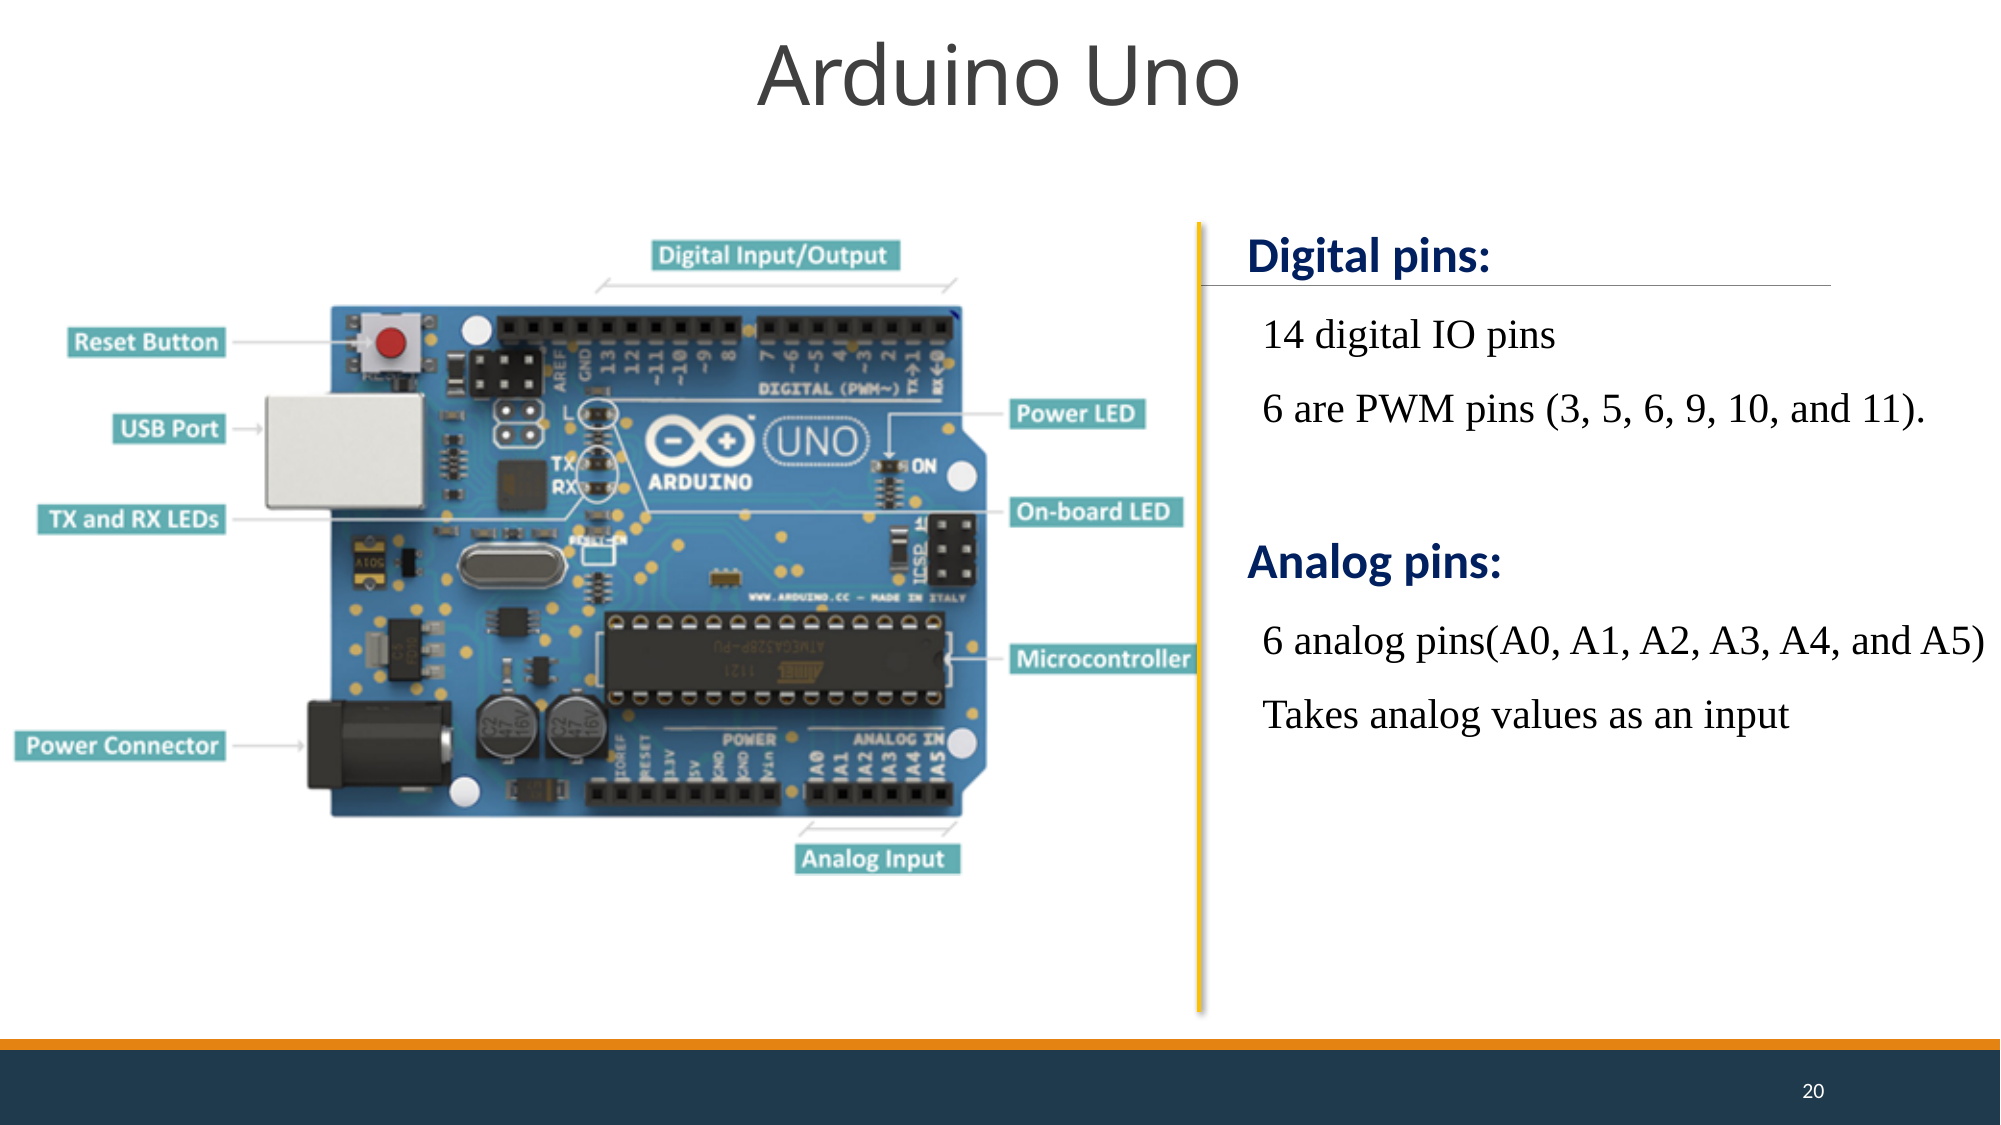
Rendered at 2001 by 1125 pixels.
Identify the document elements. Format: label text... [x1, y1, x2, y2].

title Arduino Uno [174, 14, 1825, 130]
picture [0, 206, 1200, 876]
list Digital pins: 14 digital IO pins 6 are PWM pins (3, 5, 6, 9, 10, and 11). Analog pins: 6 analog pins(A0, A1, A2, A3, A4, and A5) Takes analog values as an input [1247, 221, 2000, 823]
slide_number 20 [1624, 1059, 1840, 1120]
